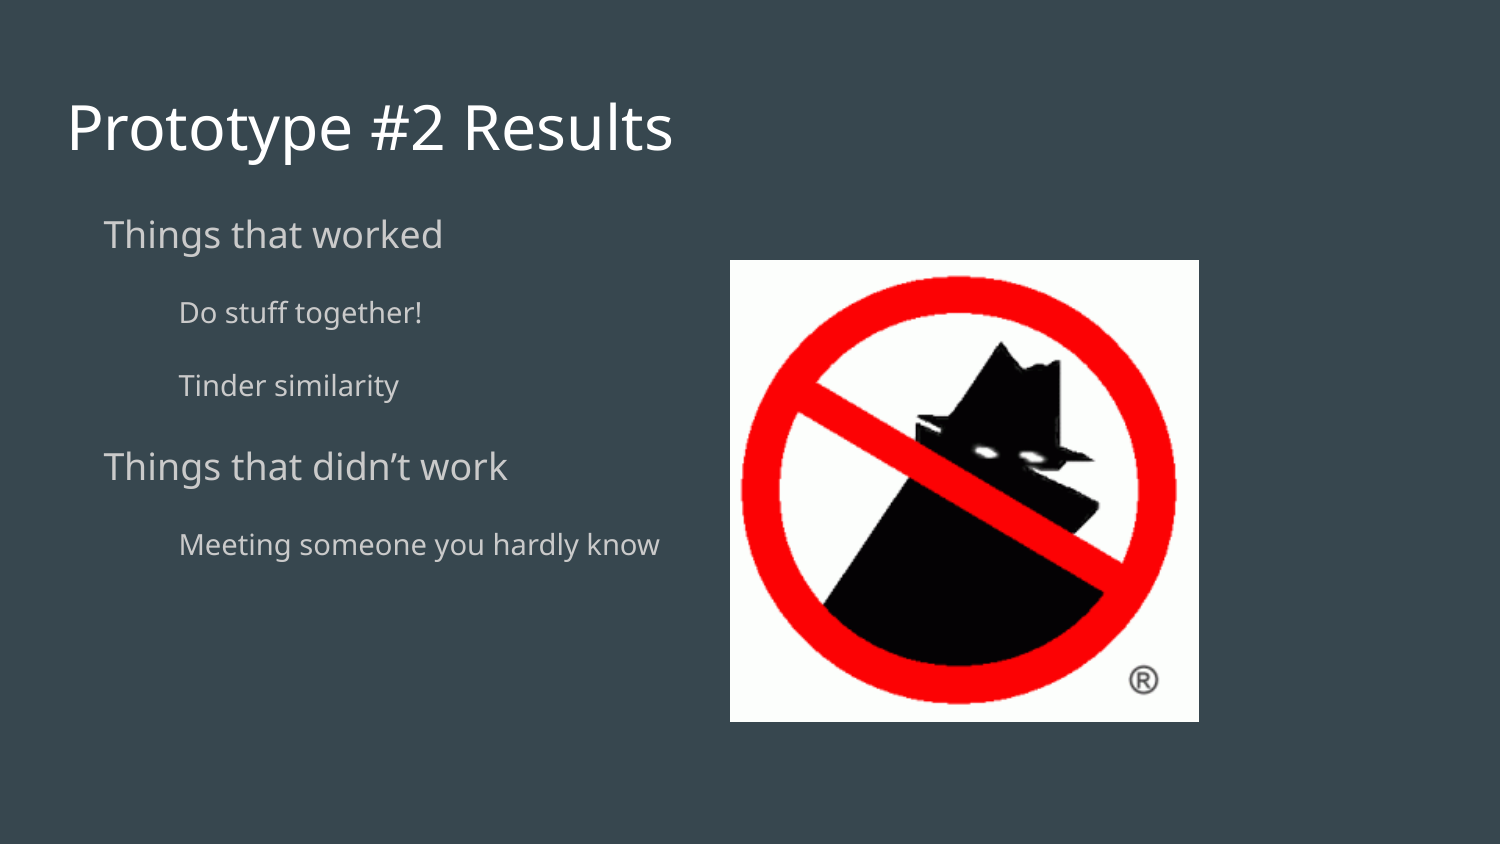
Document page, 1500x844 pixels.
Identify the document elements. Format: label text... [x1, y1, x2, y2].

list Things that worked Do stuff together! Tinder similarity Things that didn’t work Meeting someone you hardly know [51, 189, 1449, 750]
title Prototype #2 Results [51, 72, 1449, 167]
picture [729, 260, 1200, 723]
